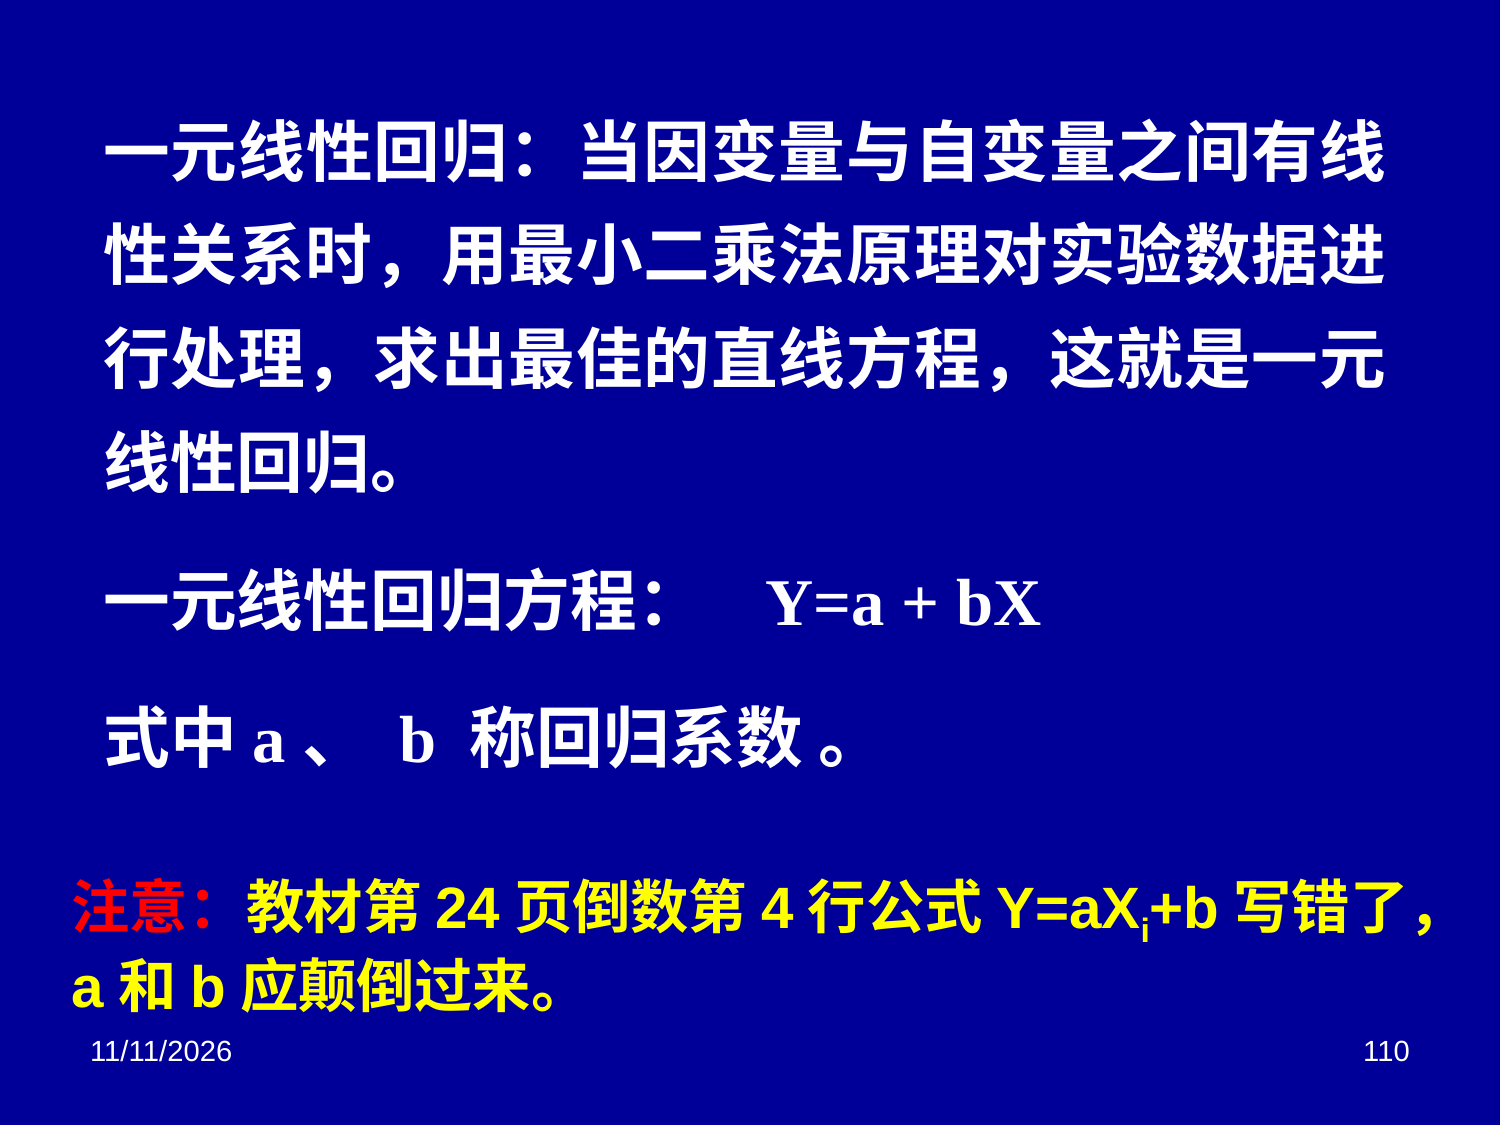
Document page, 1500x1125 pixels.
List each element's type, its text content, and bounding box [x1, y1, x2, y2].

slide_number 110 [1074, 1027, 1425, 1103]
text_box 注意：教材第24页倒数第4行公式Y=aXi+b写错了，a和b应颠倒过来。 [57, 862, 1478, 1027]
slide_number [75, 1027, 425, 1103]
text_box 一元线性回归：当因变量与自变量之间有线性关系时，用最小二乘法原理对实验数据进行处理，求出最佳的直线方程，这就是一元线性回归。 一元线性回归方程： Y=a + bX 式中a、 b 称回归系数 。 [88, 78, 1401, 862]
